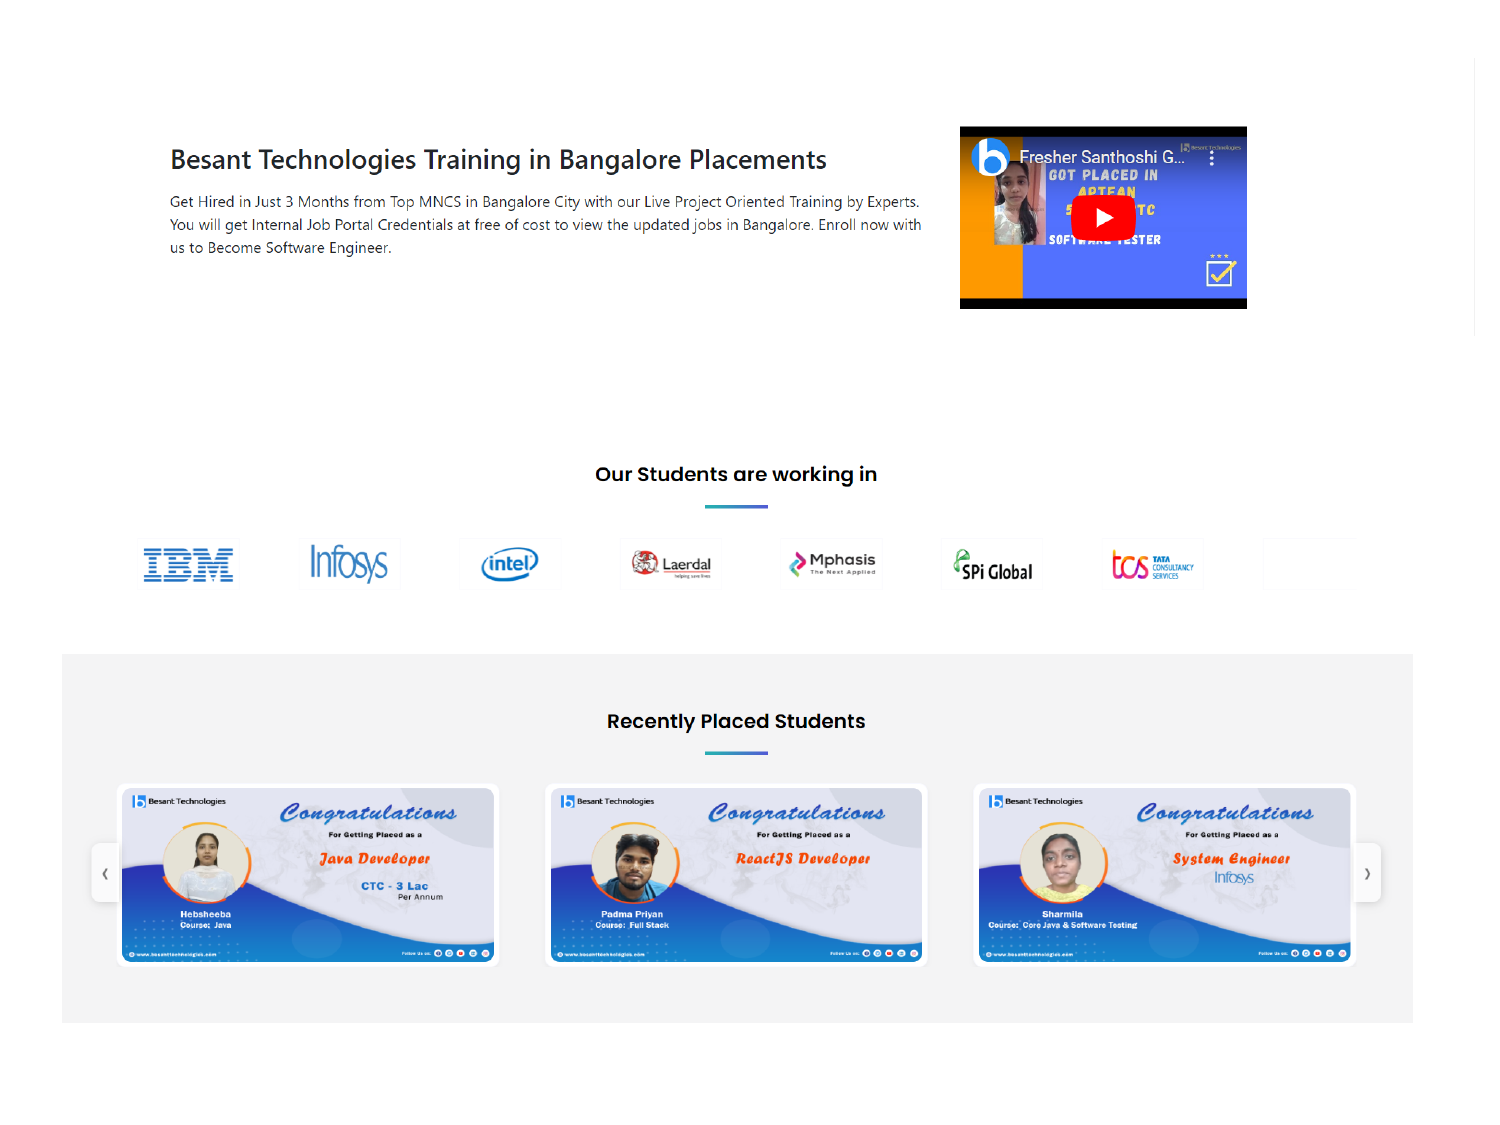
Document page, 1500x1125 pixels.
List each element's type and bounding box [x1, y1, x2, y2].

list [62, 424, 1413, 1024]
picture [23, 58, 1476, 337]
